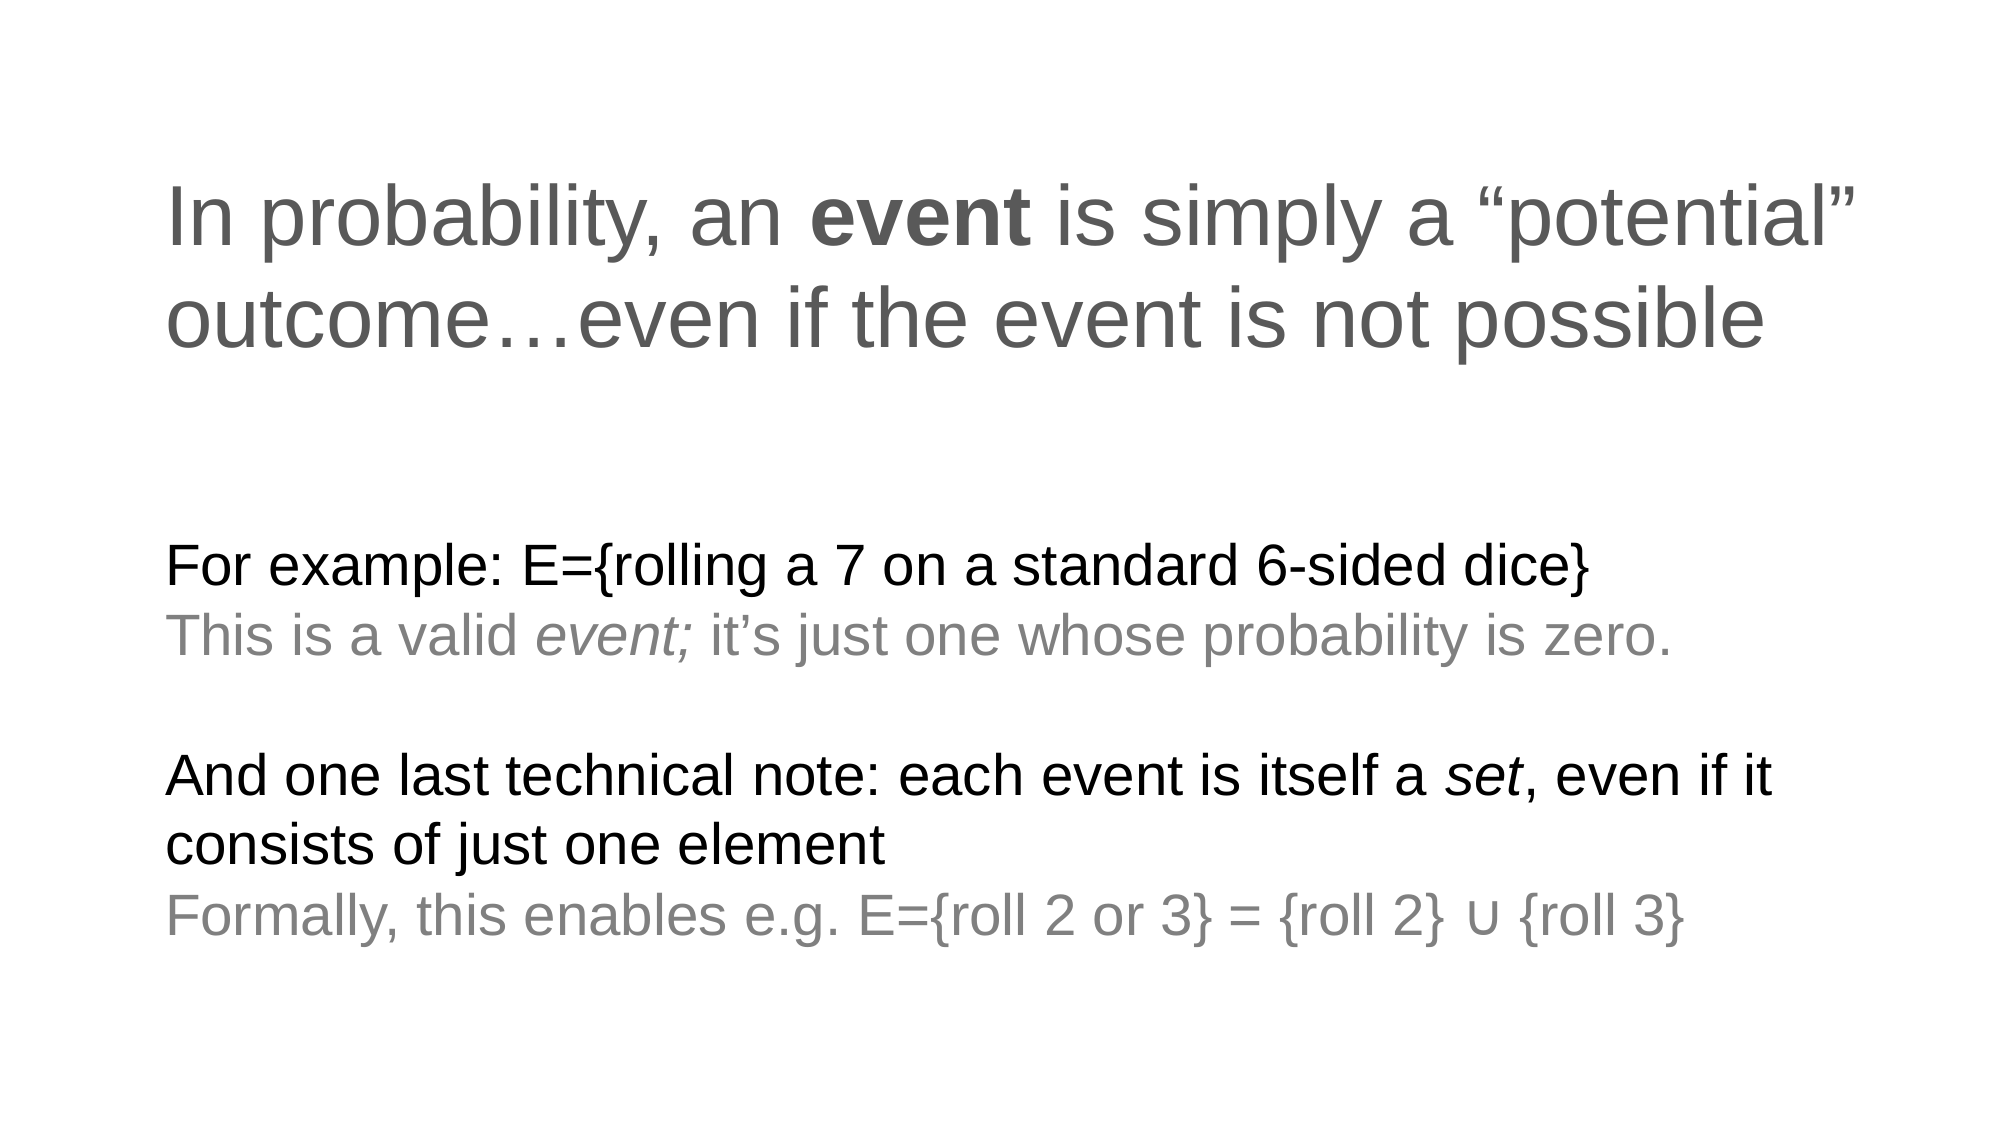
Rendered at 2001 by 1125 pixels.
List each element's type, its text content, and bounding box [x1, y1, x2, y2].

list For example: E={rolling a 7 on a standard 6-sided dice} This is a valid event; it’s just one whose probability is zero. And one last technical note: each event is itself a set, even if it consists of just one element Formally, this enables e.g. E={roll 2 or 3} = {roll 2} ∪ {roll 3} [150, 450, 1875, 975]
title In probability, an event is simply a “potential” outcome…even if the event is not possible [150, 149, 1875, 375]
